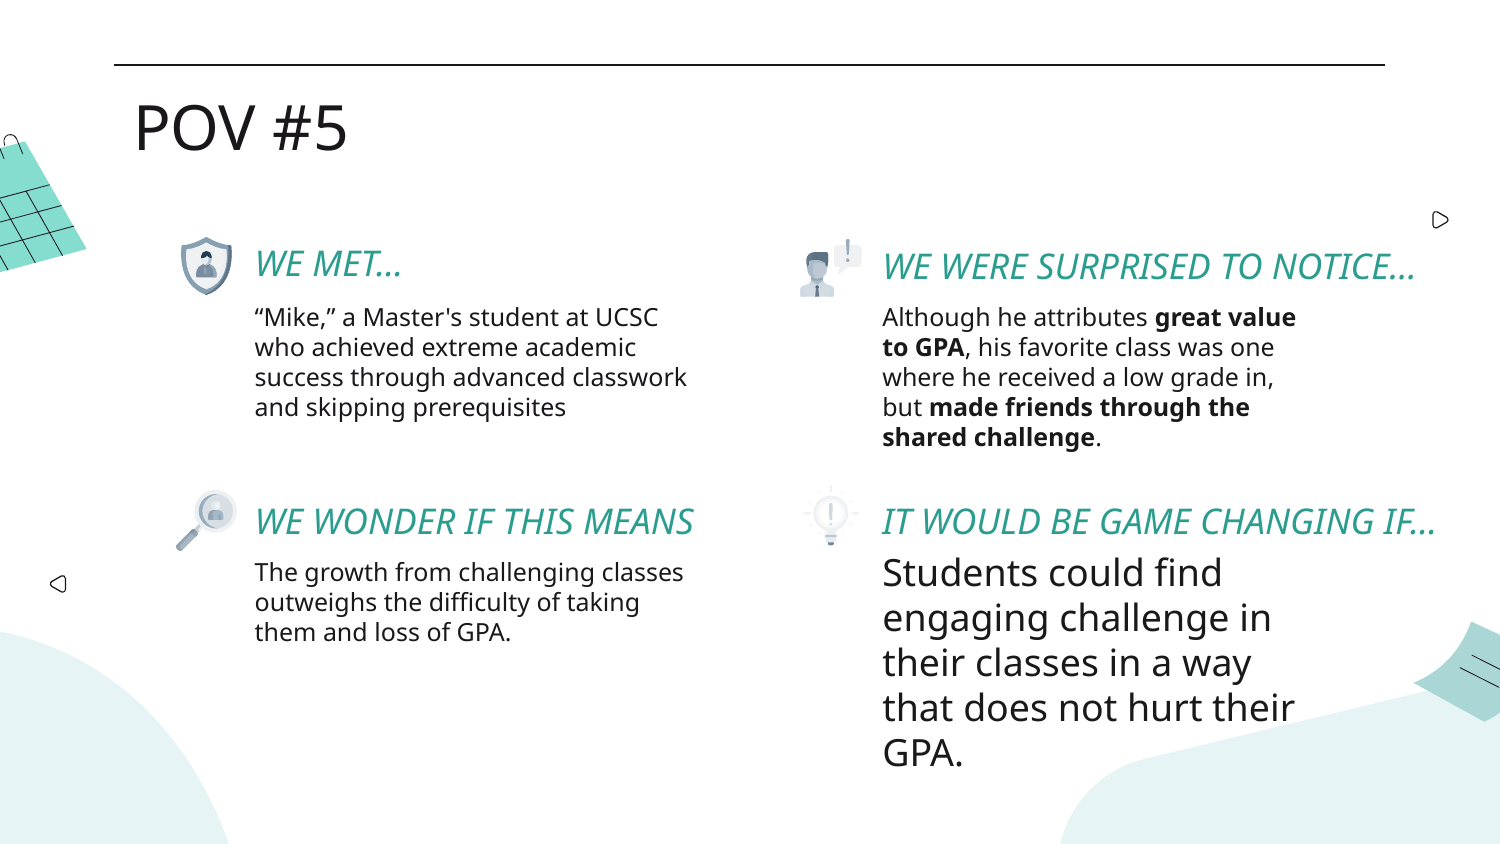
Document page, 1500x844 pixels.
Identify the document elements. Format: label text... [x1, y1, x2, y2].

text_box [180, 236, 233, 296]
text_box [800, 239, 862, 297]
subtitle IT WOULD BE GAME CHANGING IF… [867, 484, 1500, 547]
subtitle Students could find engaging challenge in their classes in a way that does not hurt their GPA. [867, 547, 1335, 713]
title POV #5 [118, 72, 1382, 167]
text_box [802, 485, 860, 546]
subtitle “Mike,” a Master's student at UCSC who achieved extreme academic success through advanced classwork and skipping prerequisites [239, 299, 707, 465]
subtitle WE WONDER IF THIS MEANS [239, 484, 730, 547]
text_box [175, 489, 238, 552]
subtitle WE WERE SURPRISED TO NOTICE… [867, 225, 1500, 287]
subtitle Although he attributes great value to GPA, his favorite class was one where he received a low grade in, but made friends through the shared challenge. [867, 287, 1335, 465]
subtitle WE MET… [239, 237, 707, 299]
subtitle The growth from challenging classes outweighs the difficulty of taking them and loss of GPA. [239, 513, 707, 692]
